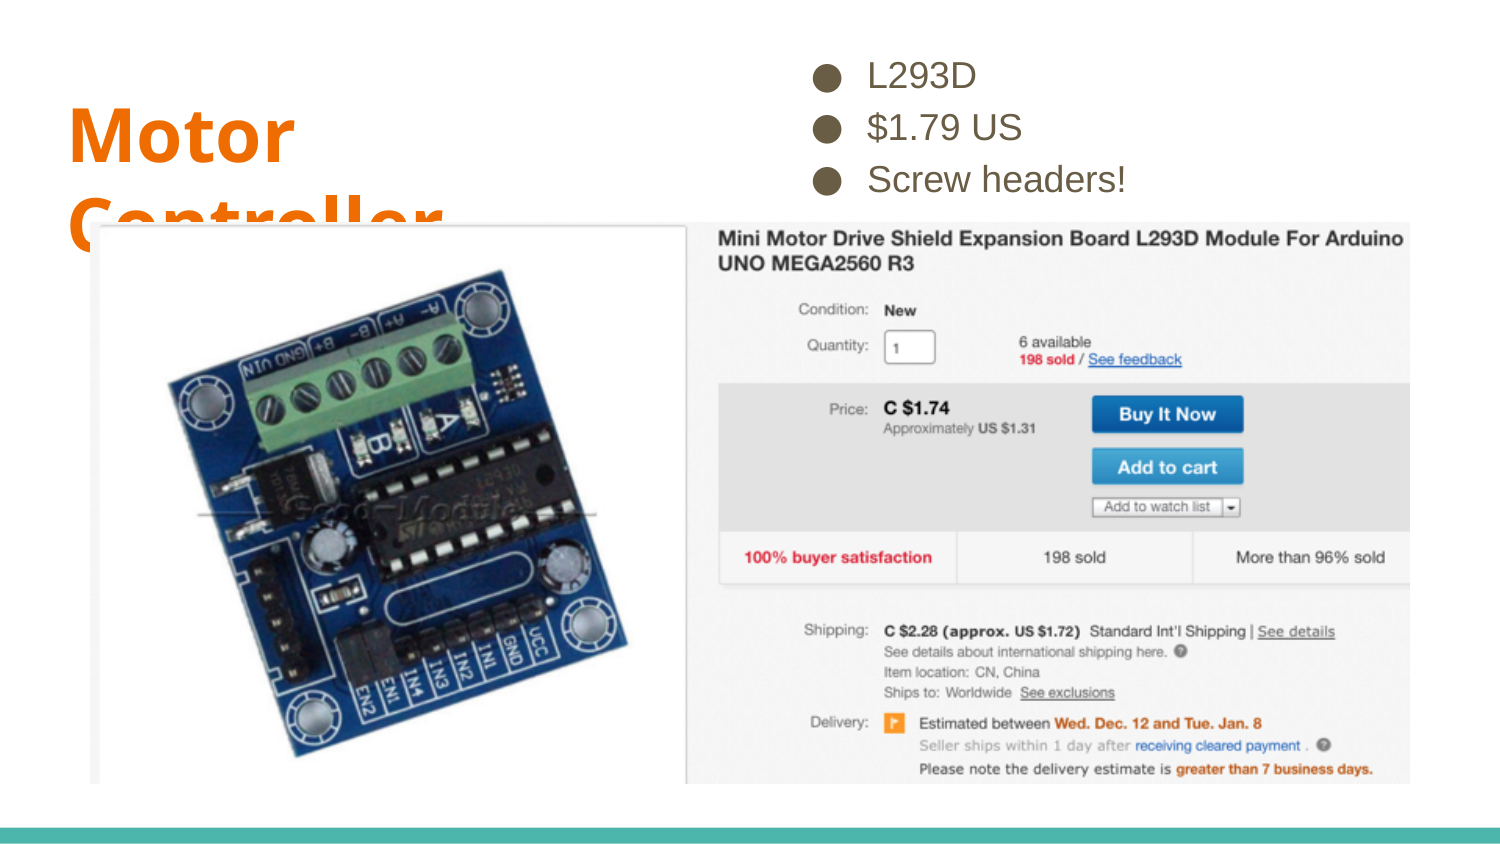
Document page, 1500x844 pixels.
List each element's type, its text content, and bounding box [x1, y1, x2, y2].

list L293D $1.79 US Screw headers! [777, 29, 1161, 189]
picture [90, 221, 1410, 784]
title Motor Controller [51, 72, 654, 189]
